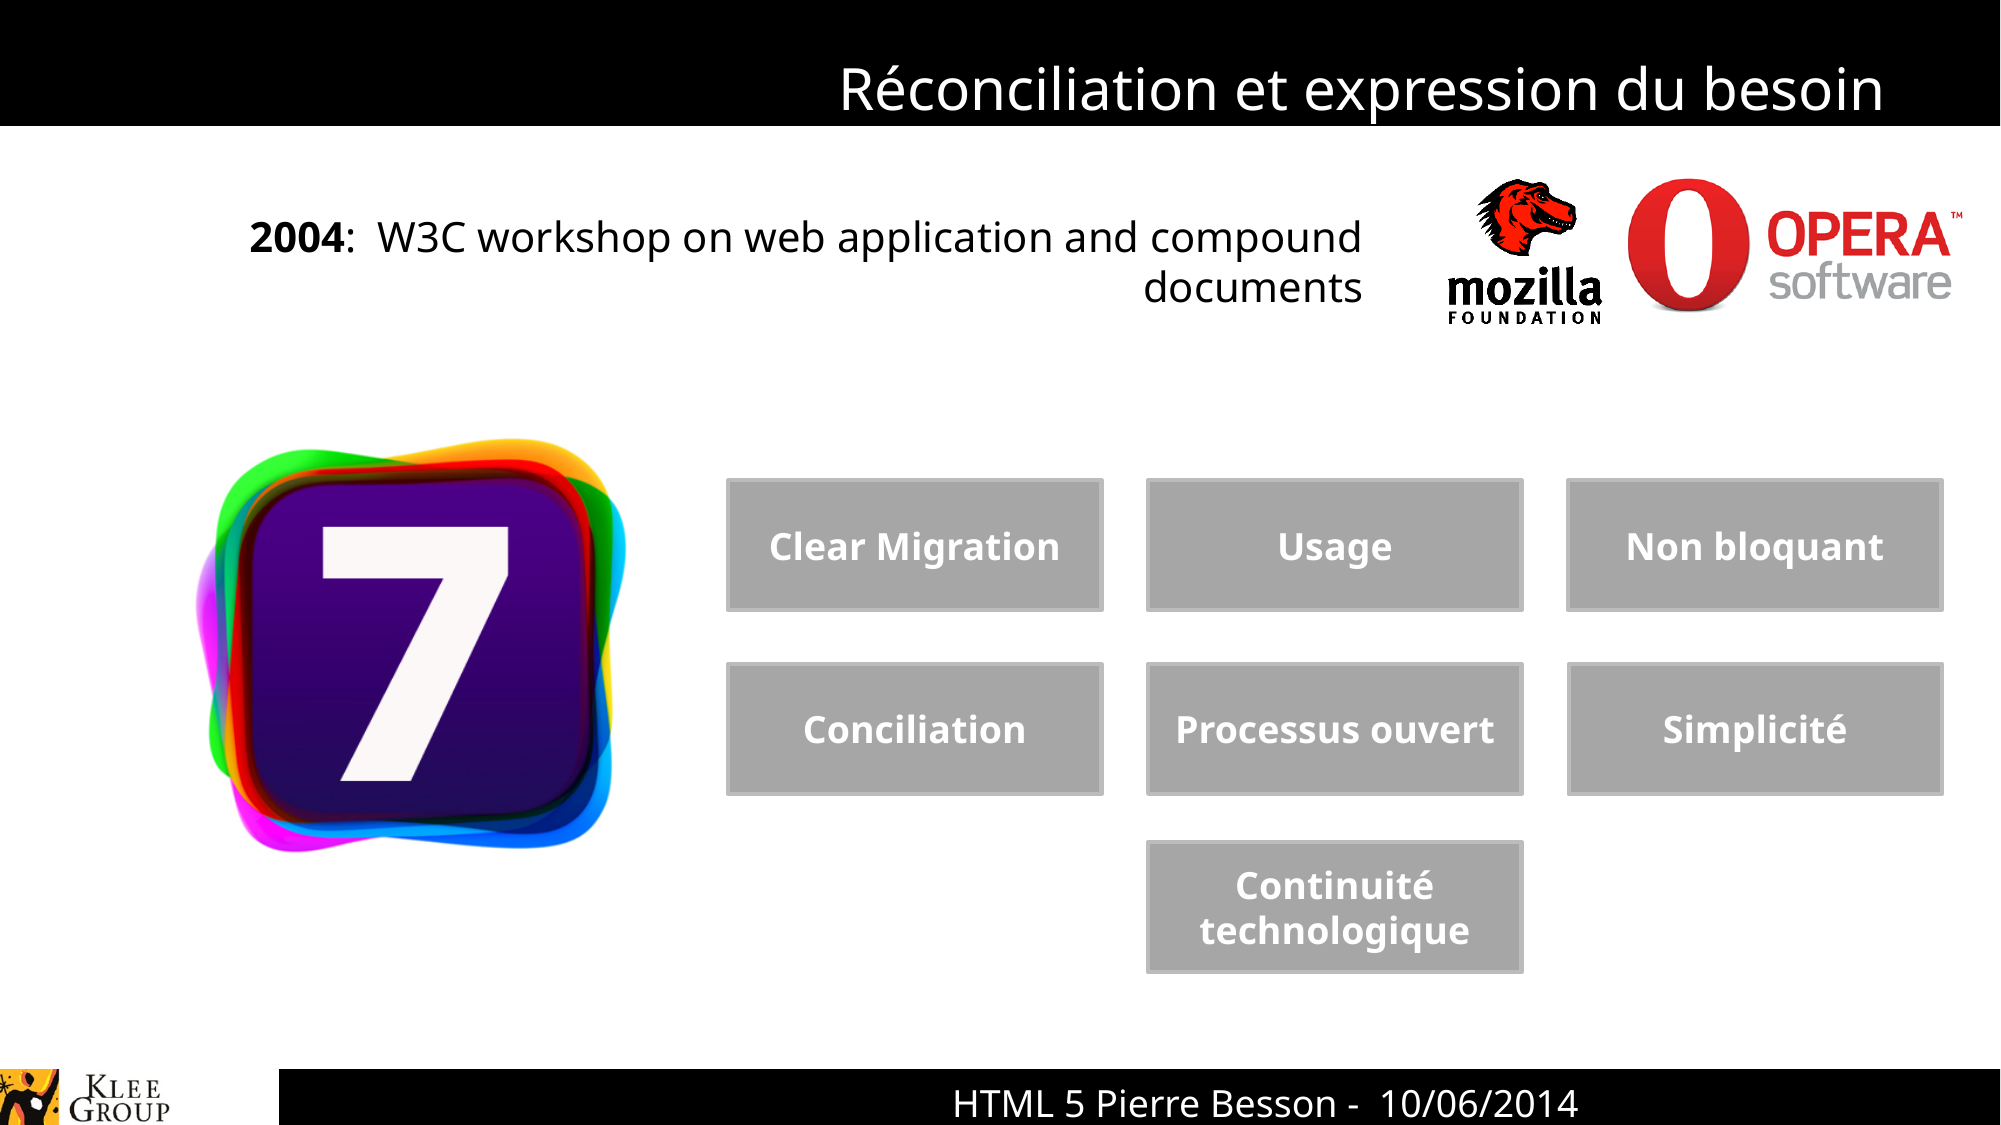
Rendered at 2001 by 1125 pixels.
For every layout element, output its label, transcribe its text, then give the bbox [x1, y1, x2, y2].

text_box Processus ouvert [1146, 662, 1524, 796]
picture [1448, 179, 1604, 325]
text_box Continuité technologique [1146, 840, 1524, 974]
text_box Usage [1146, 478, 1524, 612]
text_box Clear Migration [774, 478, 1104, 612]
picture [0, 1069, 170, 1125]
text_box Simplicité [1567, 662, 1944, 796]
text_box Non bloquant [1566, 478, 1944, 612]
text_box Conciliation [774, 662, 1104, 796]
picture [42, 403, 769, 897]
picture [1625, 176, 1964, 314]
text_box 2004: W3C workshop on web application and compound documents [43, 203, 1378, 275]
text_box Réconciliation et expression du besoin [99, 45, 1900, 126]
